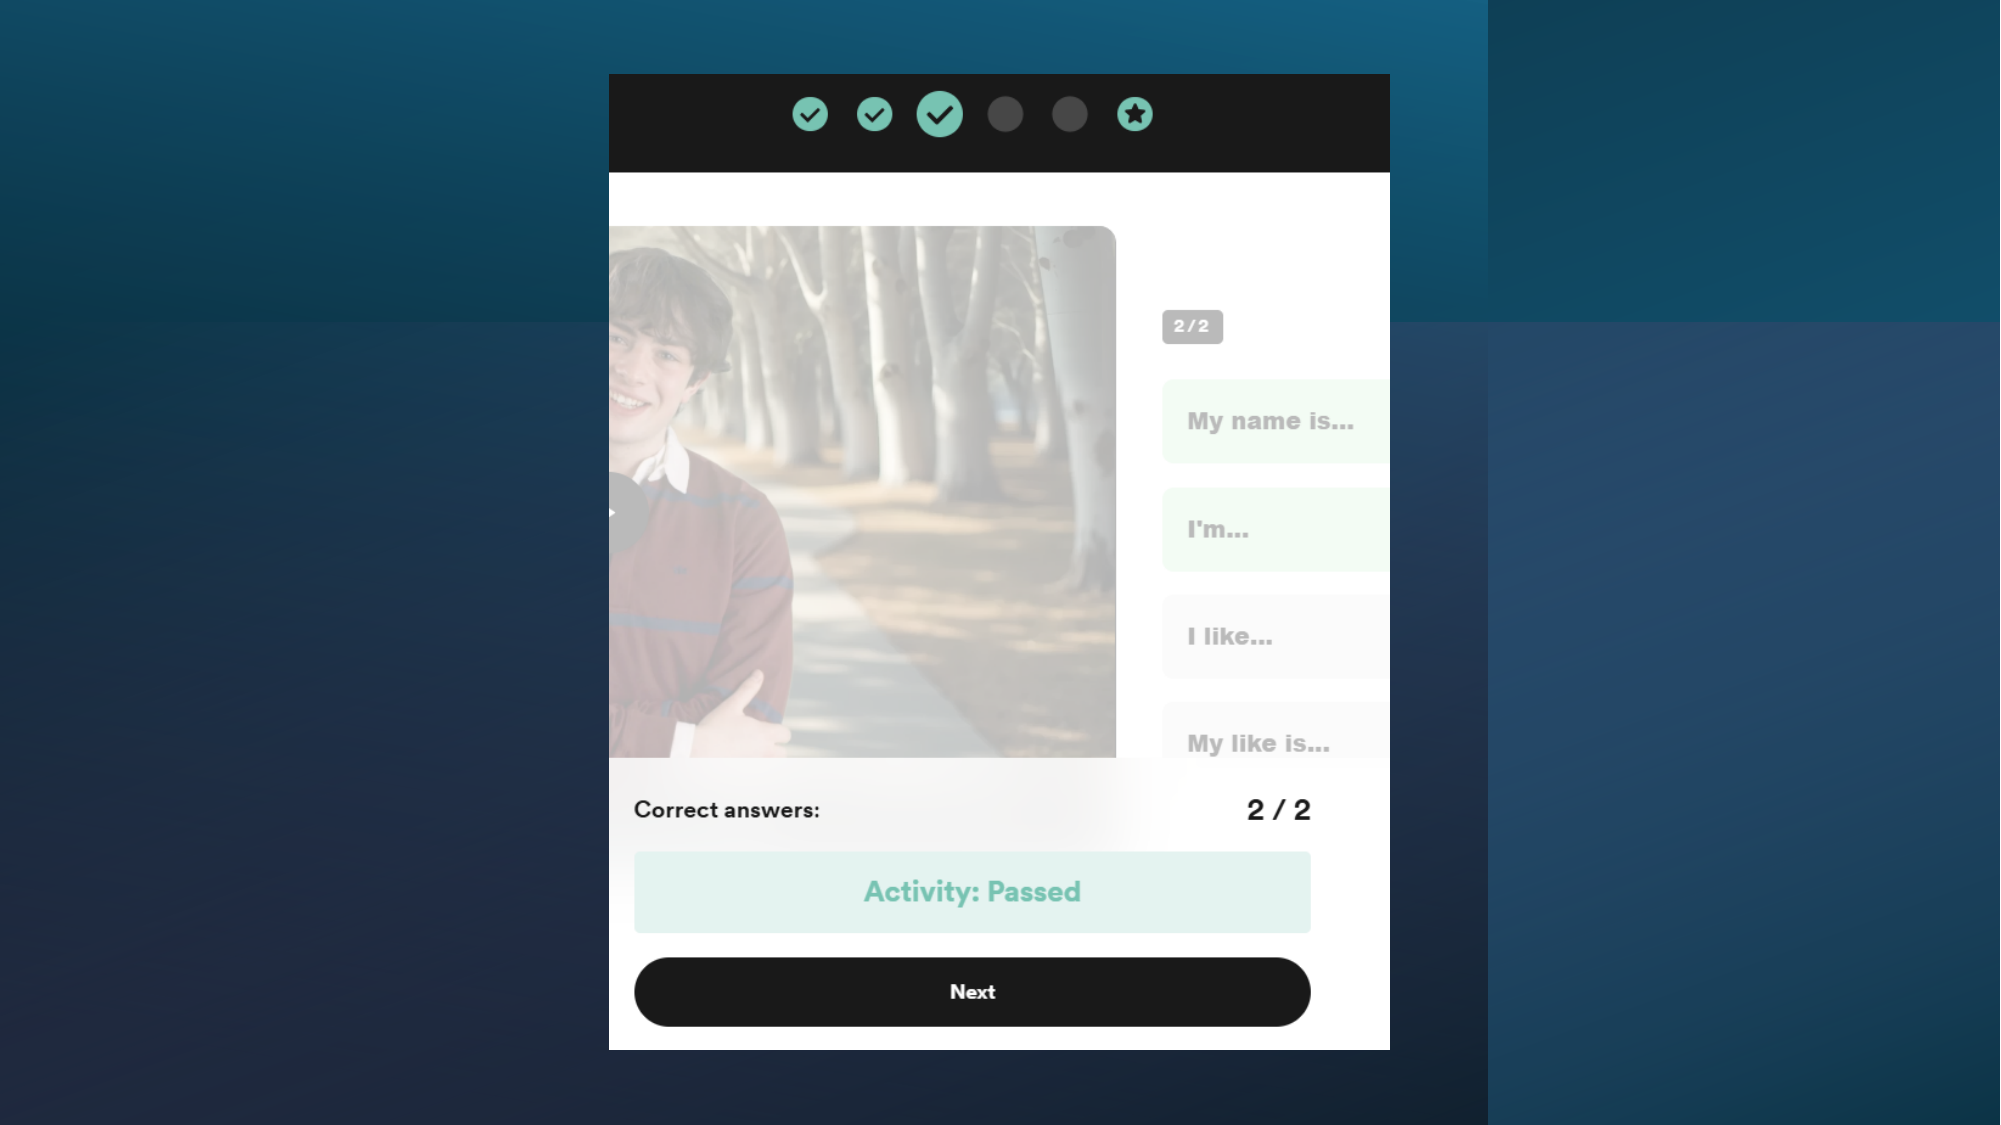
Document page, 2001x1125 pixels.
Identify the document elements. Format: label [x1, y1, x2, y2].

text_box [0, 0, 1489, 321]
list [609, 74, 1391, 1051]
text_box [0, 321, 2000, 1125]
text_box [1489, 0, 2000, 321]
